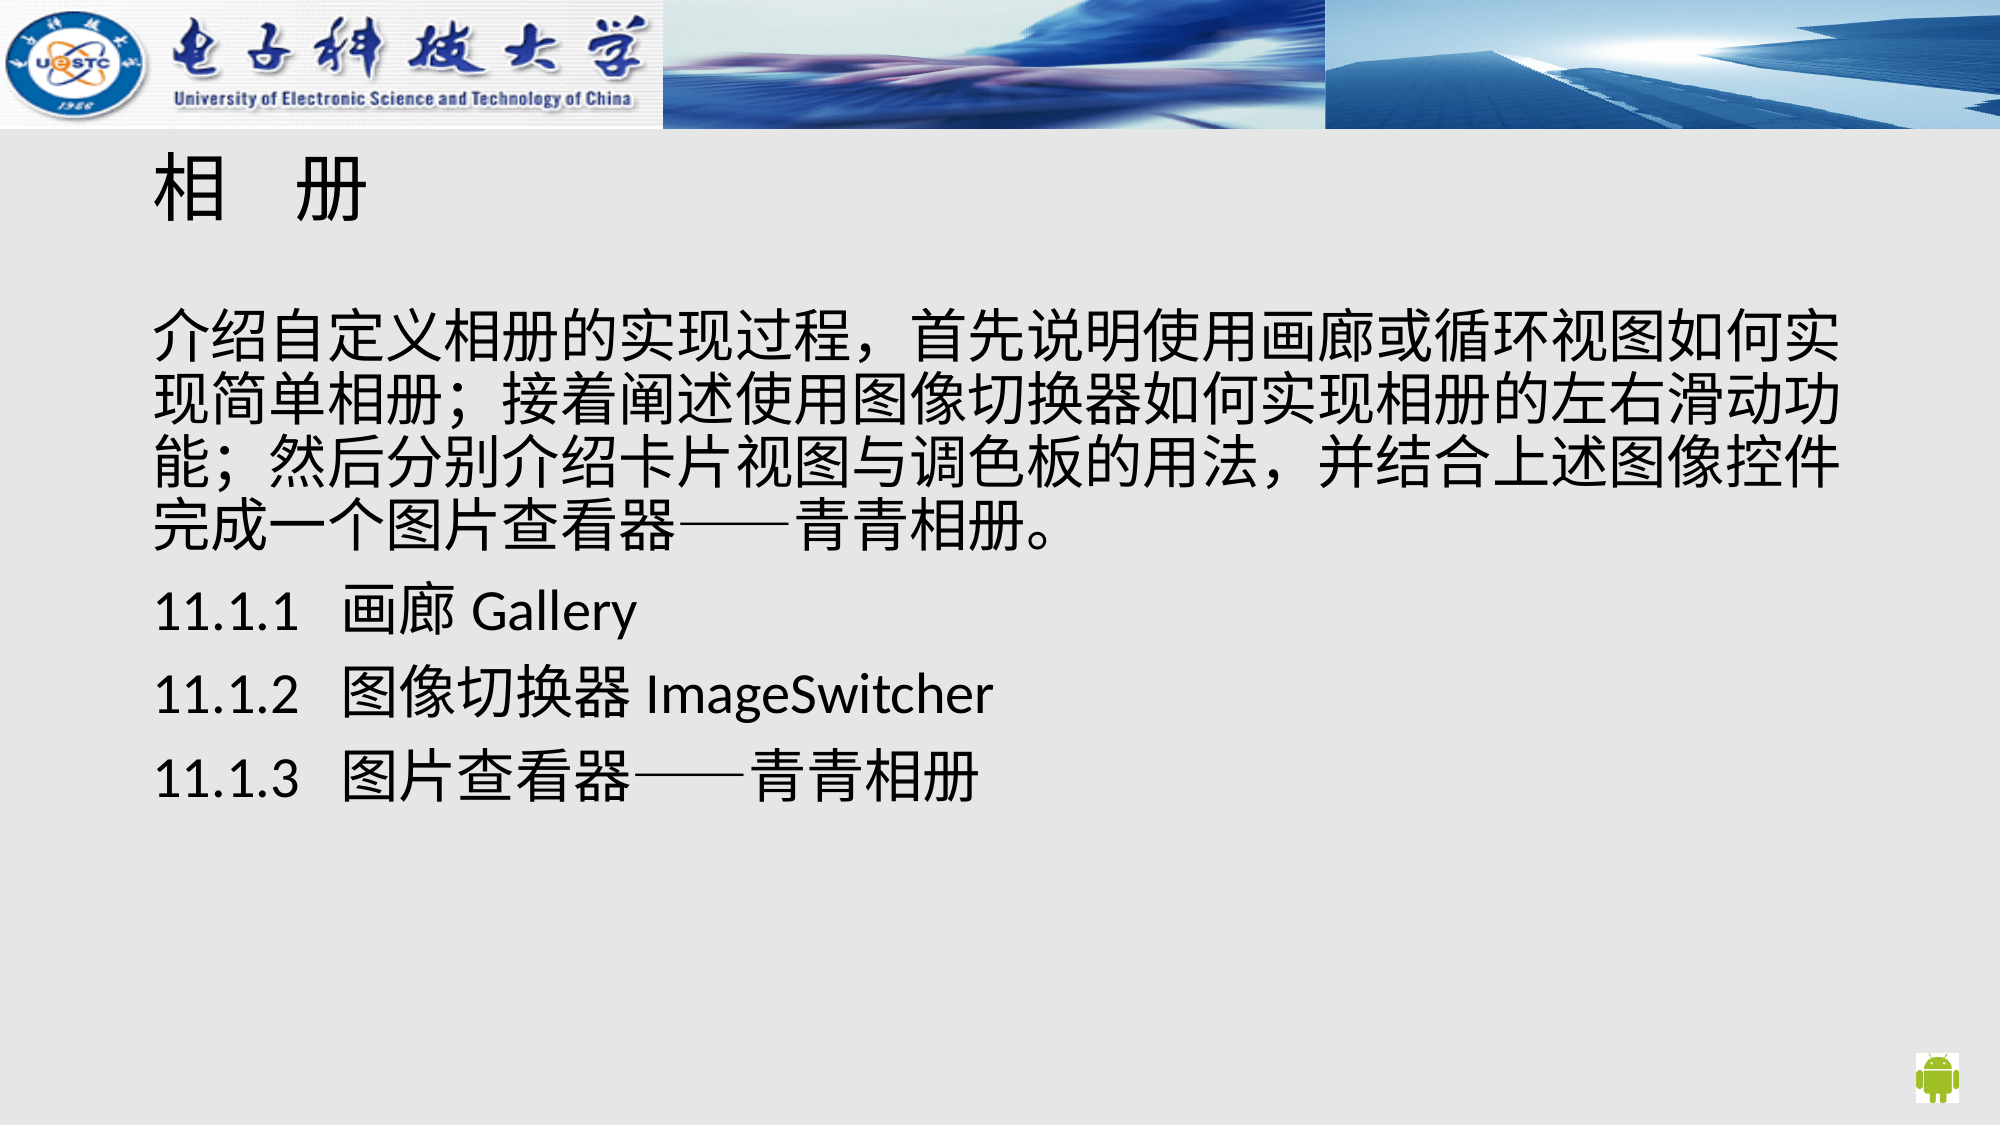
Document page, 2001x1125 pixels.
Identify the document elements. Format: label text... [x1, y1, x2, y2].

picture [1916, 1053, 1959, 1103]
list 介绍自定义相册的实现过程，首先说明使用画廊或循环视图如何实现简单相册；接着阐述使用图像切换器如何实现相册的左右滑动功能；然后分别介绍卡片视图与调色板的用法，并结合上述图像控件完成一个图片查看器——青青相册。 11.1.1 画廊Gallery 11.1.2 图像切换器ImageSwitcher 11.1.3 图片查看器——青青相册 [137, 299, 1863, 1014]
picture [0, 0, 2000, 129]
title 相 册 [137, 82, 1863, 299]
